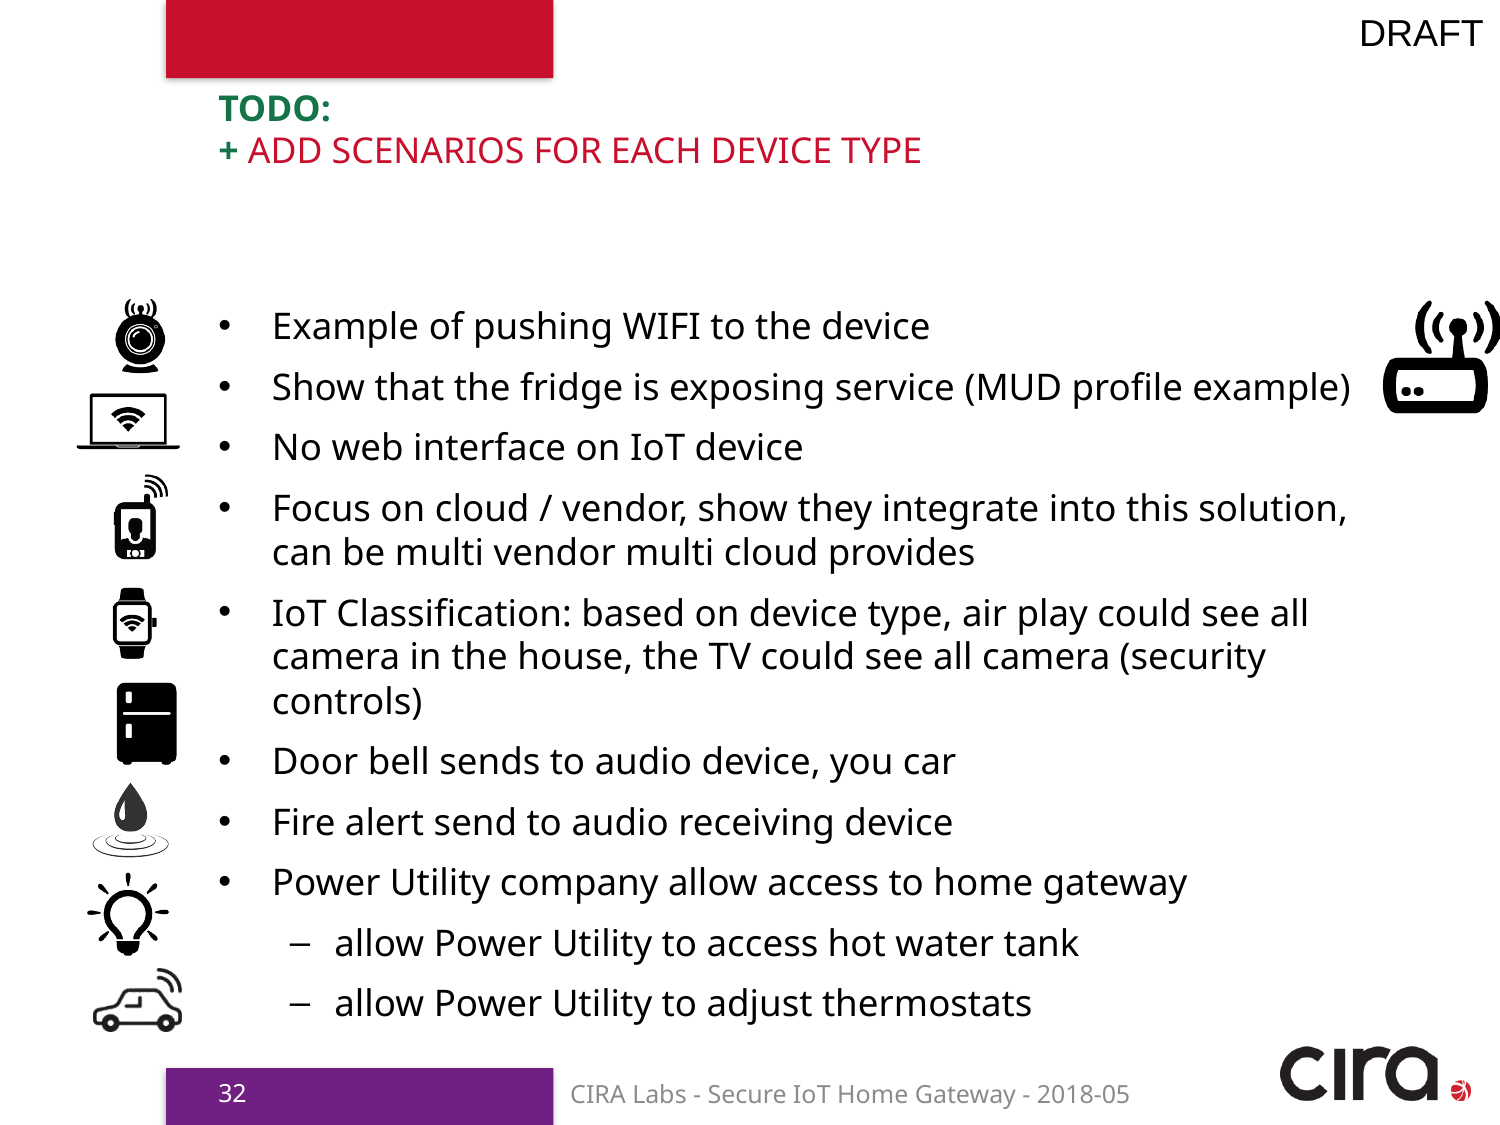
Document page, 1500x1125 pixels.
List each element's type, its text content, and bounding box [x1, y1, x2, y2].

picture [97, 674, 196, 772]
slide_number 32 [203, 1064, 554, 1125]
picture [85, 574, 184, 672]
picture [1280, 1046, 1471, 1101]
title TODO: + ADD Scenarios FOR each device type [203, 78, 1422, 266]
list Example of pushing WIFI to the device Show that the fridge is exposing service (MUD profile example) No web interface on IoT device Focus on cloud / vendor, show they integrate into this solution, can be multi vendor multi cloud provides IoT Classification: based on device type, air play could see all camera in the house, the TV could see all camera (security controls) Door bell sends to audio device, you car Fire alert send to audio receiving device Power Utility company allow access to home gateway allow Power Utility to access hot water tank allow Power Utility to adjust thermostats [203, 295, 1422, 1038]
picture [73, 367, 190, 566]
footer CIRA Labs - Secure IoT Home Gateway - 2018-05 [555, 1066, 1312, 1125]
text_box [100, 295, 181, 366]
picture [1376, 291, 1500, 422]
picture [93, 968, 183, 1032]
picture [78, 865, 178, 963]
picture [92, 781, 170, 859]
